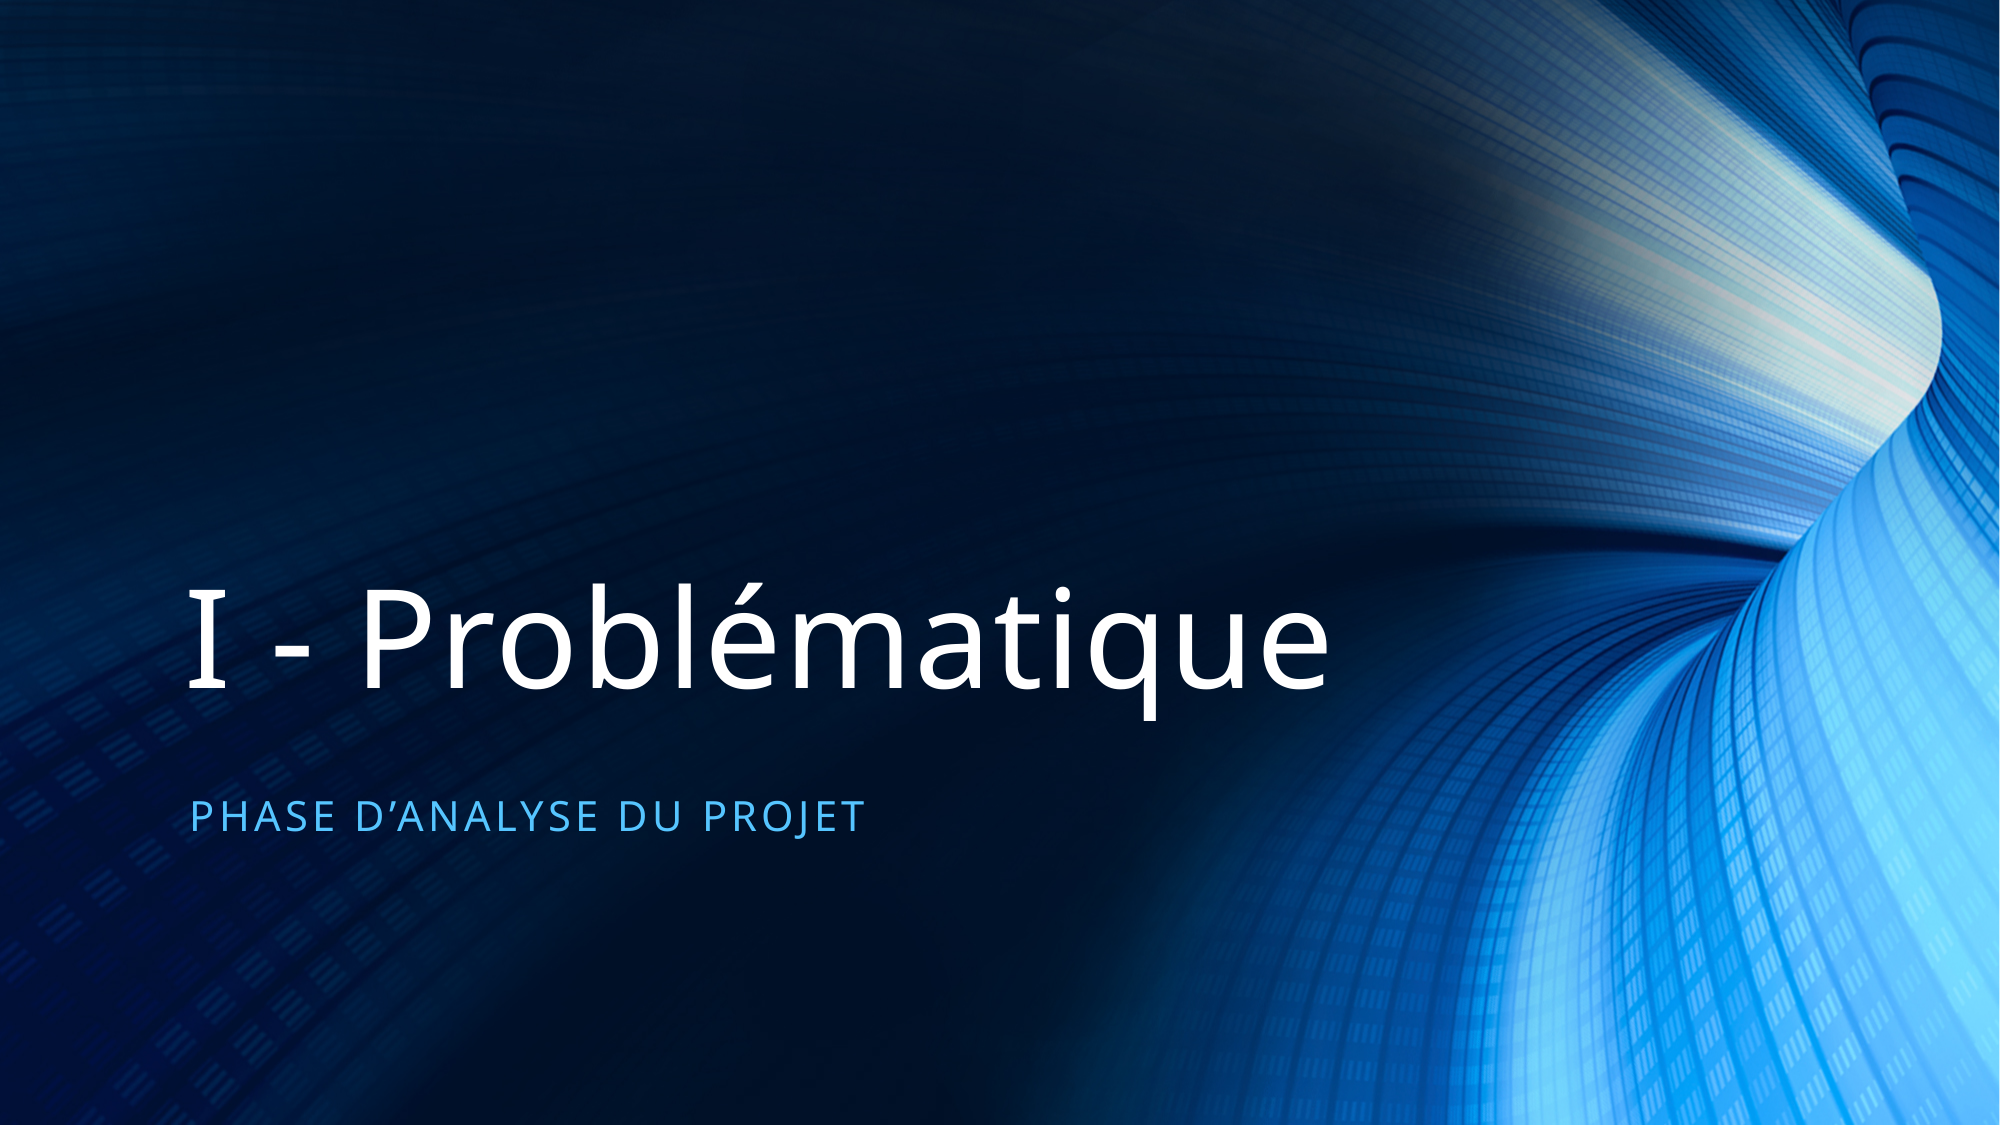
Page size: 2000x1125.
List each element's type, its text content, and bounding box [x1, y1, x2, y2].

title I - Problématique [169, 580, 1520, 888]
picture [0, 0, 2000, 1125]
subtitle Phase d’ANALYSE du projet [174, 787, 1525, 988]
